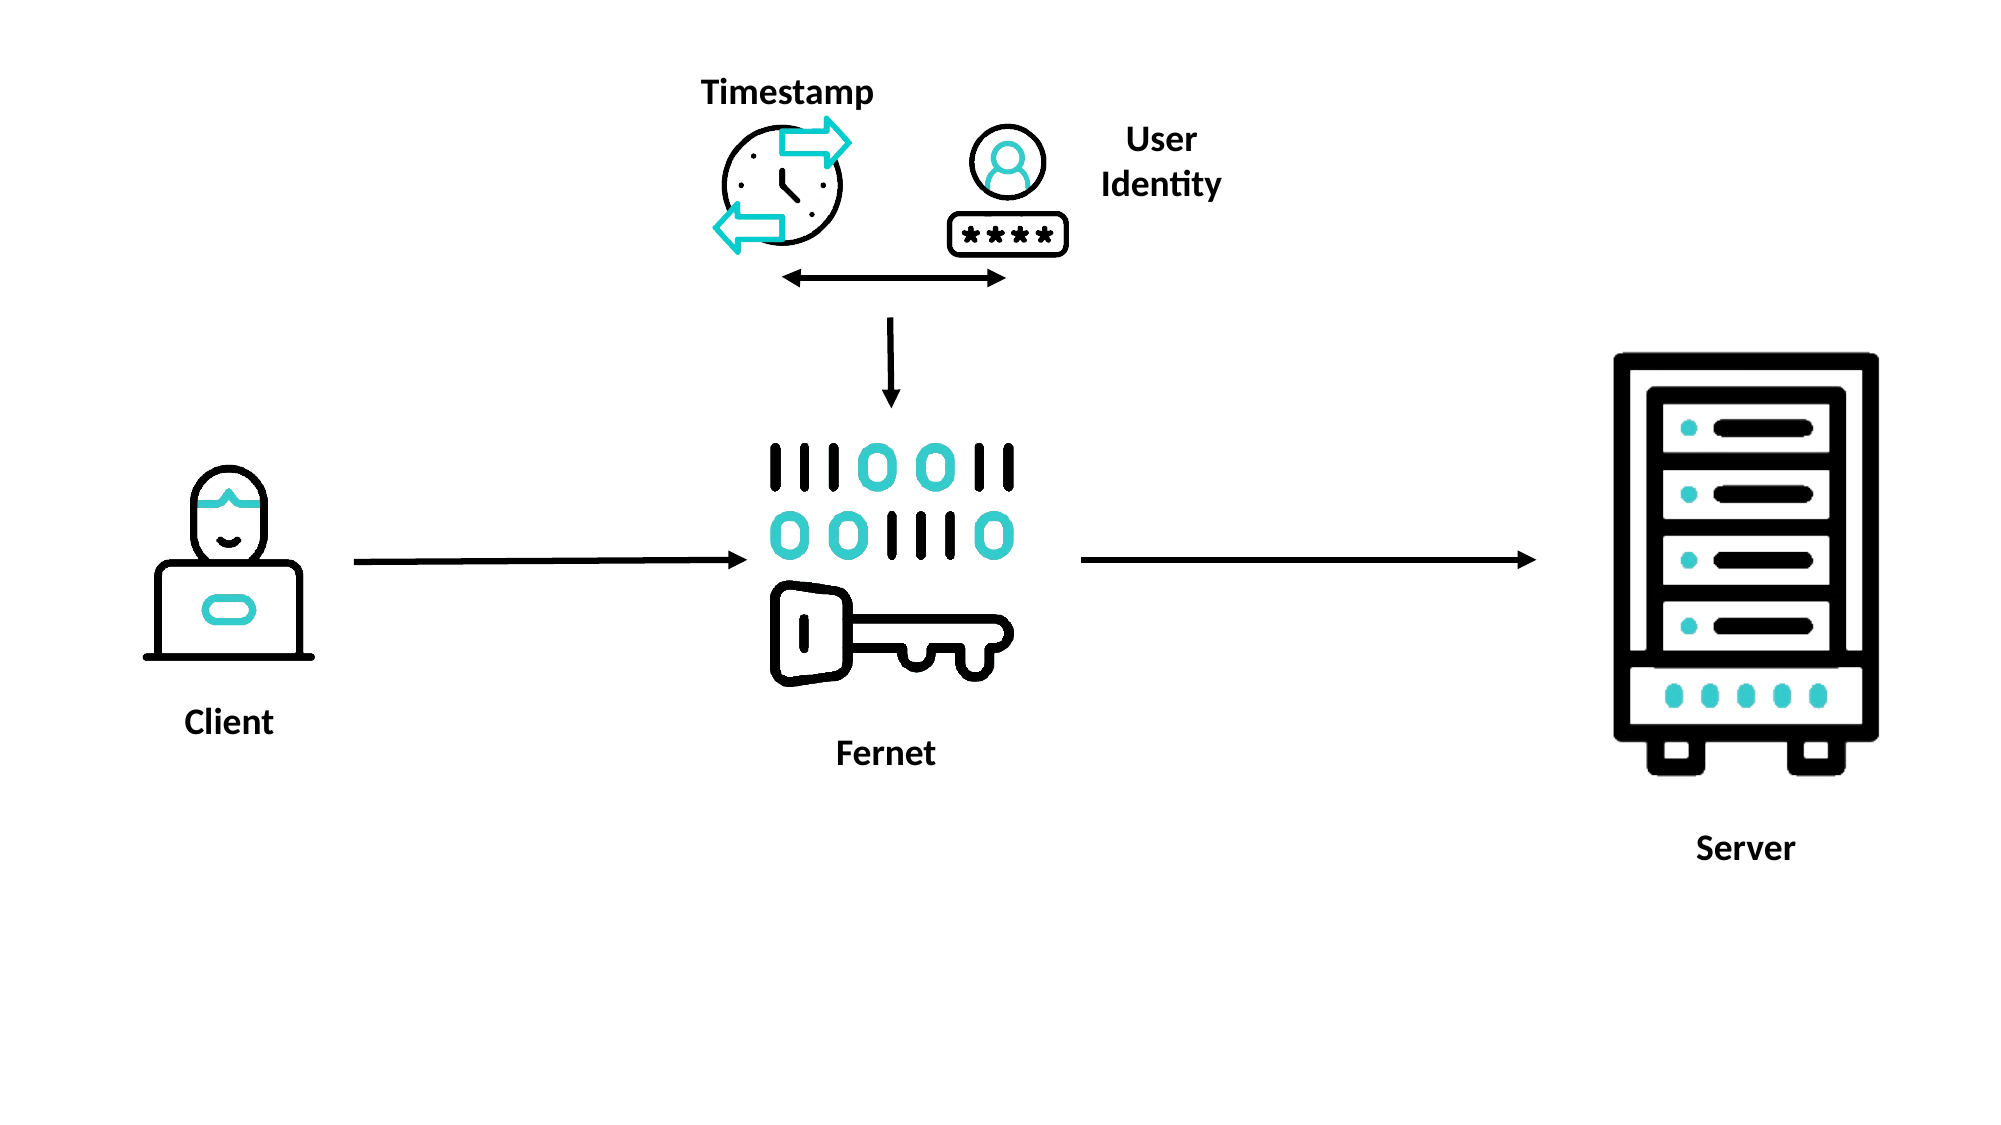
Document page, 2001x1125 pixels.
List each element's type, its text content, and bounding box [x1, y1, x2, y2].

text_box Server [1681, 846, 1812, 876]
picture [103, 437, 354, 688]
picture [918, 103, 1094, 279]
text_box Fernet [821, 721, 959, 780]
picture [735, 408, 1048, 721]
text_box Timestamp [686, 60, 894, 120]
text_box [354, 559, 748, 563]
picture [690, 93, 874, 277]
picture [1465, 283, 2000, 846]
text_box Client [169, 689, 300, 750]
text_box User Identity [1094, 106, 1252, 212]
